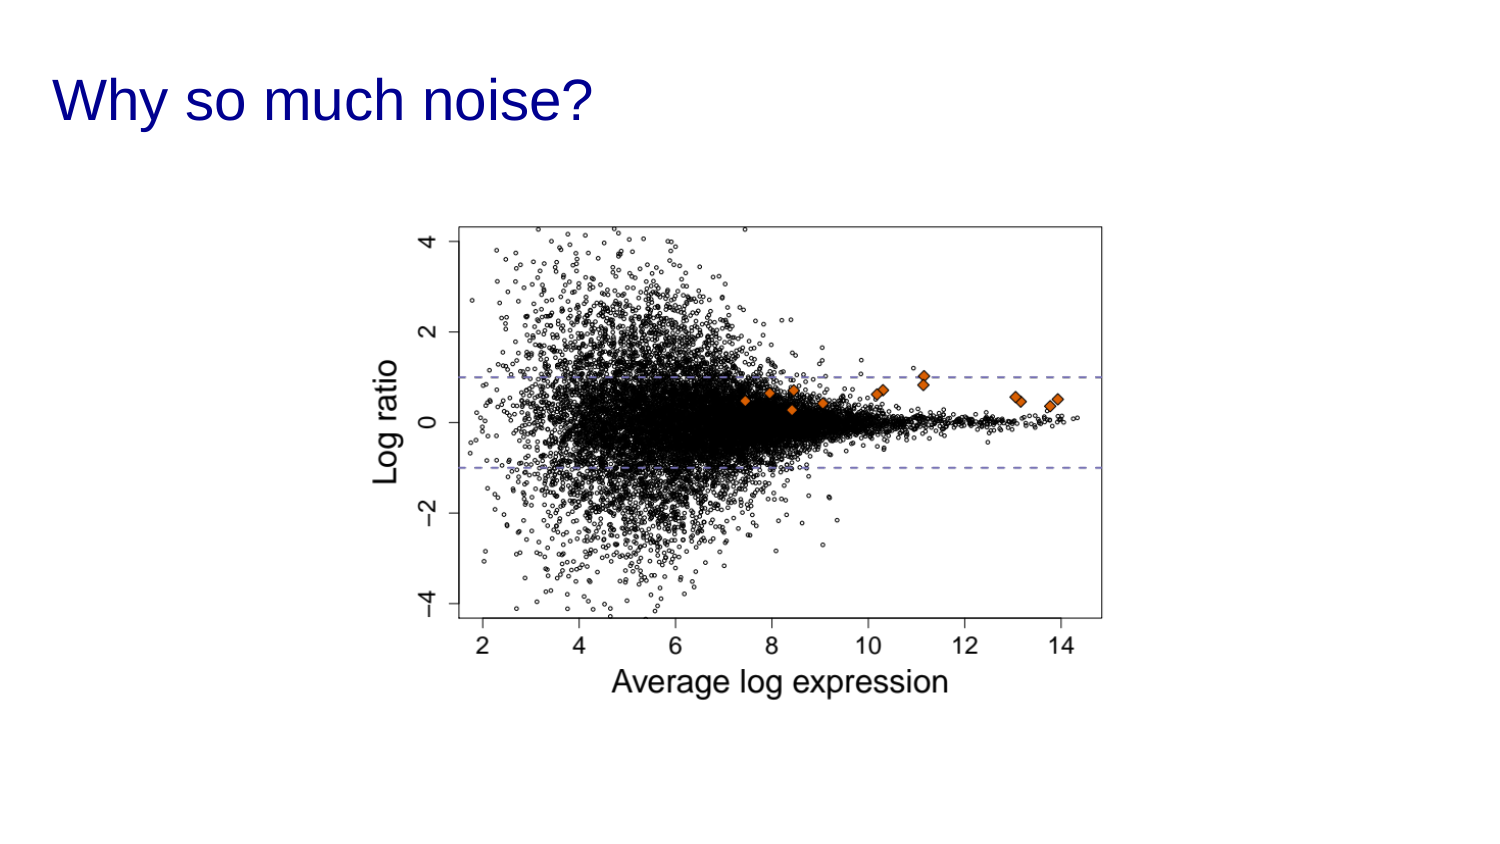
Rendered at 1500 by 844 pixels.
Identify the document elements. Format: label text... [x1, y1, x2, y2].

title Why so much noise? [37, 46, 1388, 148]
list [74, 159, 1426, 717]
